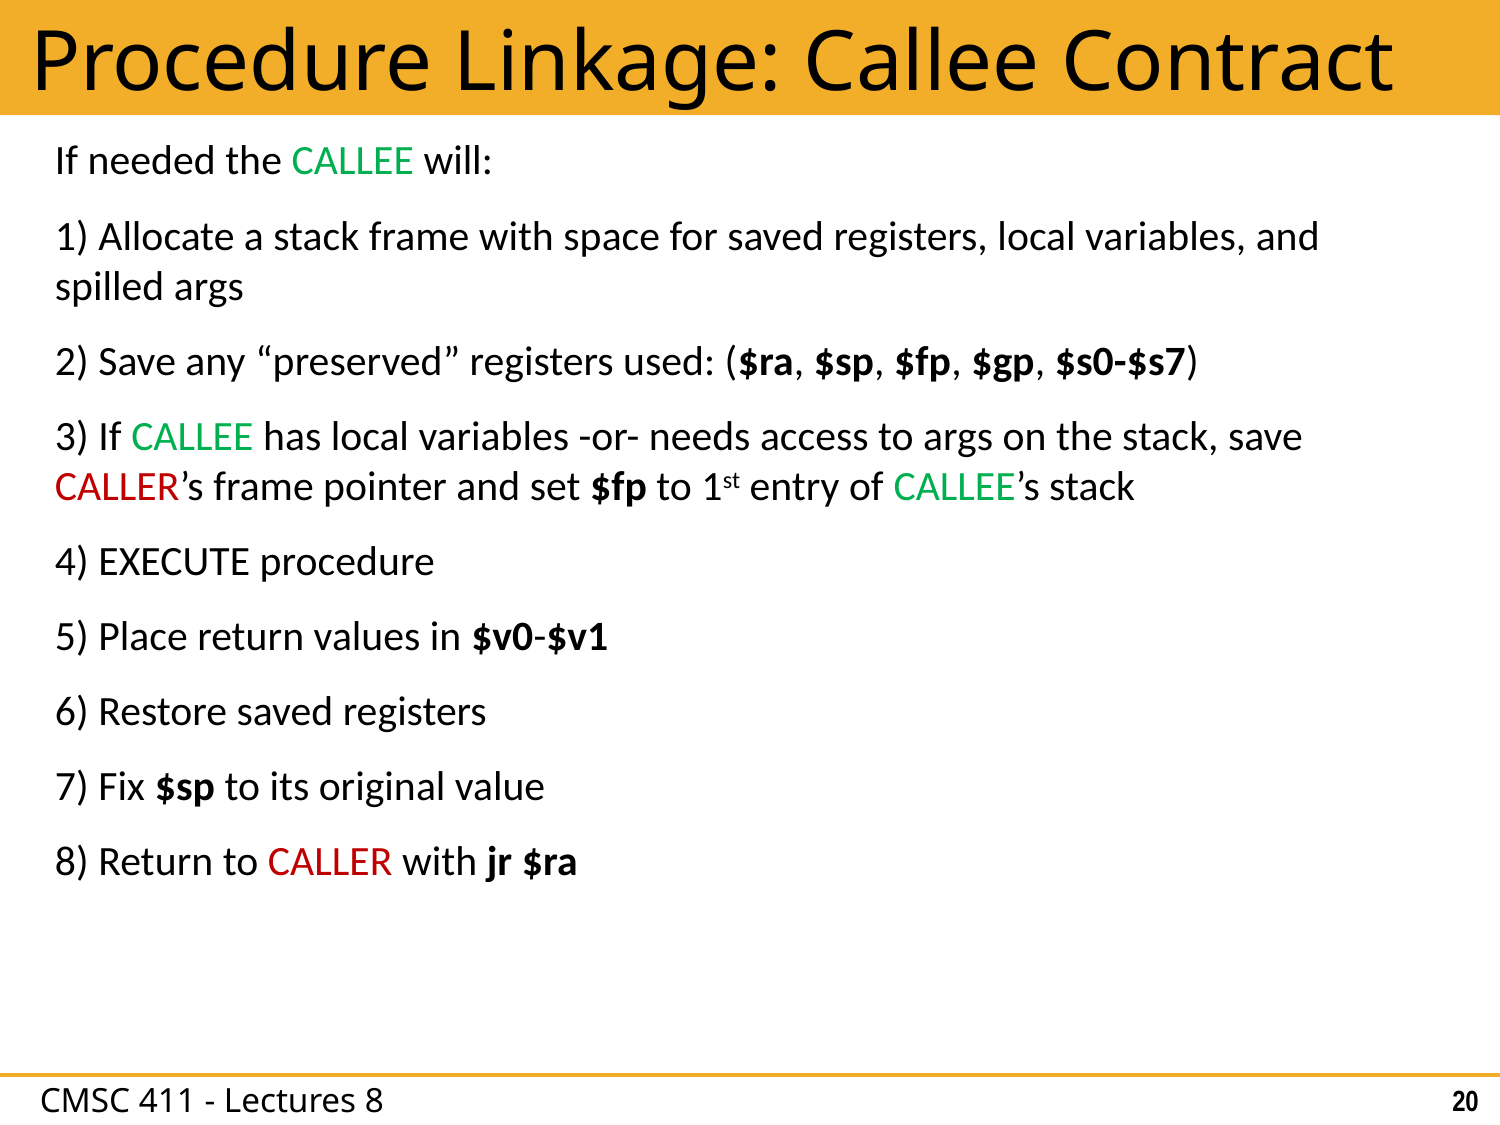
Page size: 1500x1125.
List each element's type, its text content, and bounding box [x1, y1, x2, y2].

title Procedure Linkage: Callee Contract [0, 0, 1500, 116]
slide_number 20 [1430, 1074, 1494, 1125]
list If needed the CALLEE will: 1) Allocate a stack frame with space for saved registers, local variables, and spilled args 2) Save any “preserved” registers used: ($ra, $sp, $fp, $gp, $s0-$s7) 3) If CALLEE has local variables -or- needs access to args on the stack, save CALLER’s frame pointer and set $fp to 1st entry of CALLEE’s stack 4) EXECUTE procedure 5) Place return values in $v0-$v1 6) Restore saved registers 7) Fix $sp to its original value 8) Return to CALLER with jr $ra [24, 115, 1463, 1051]
